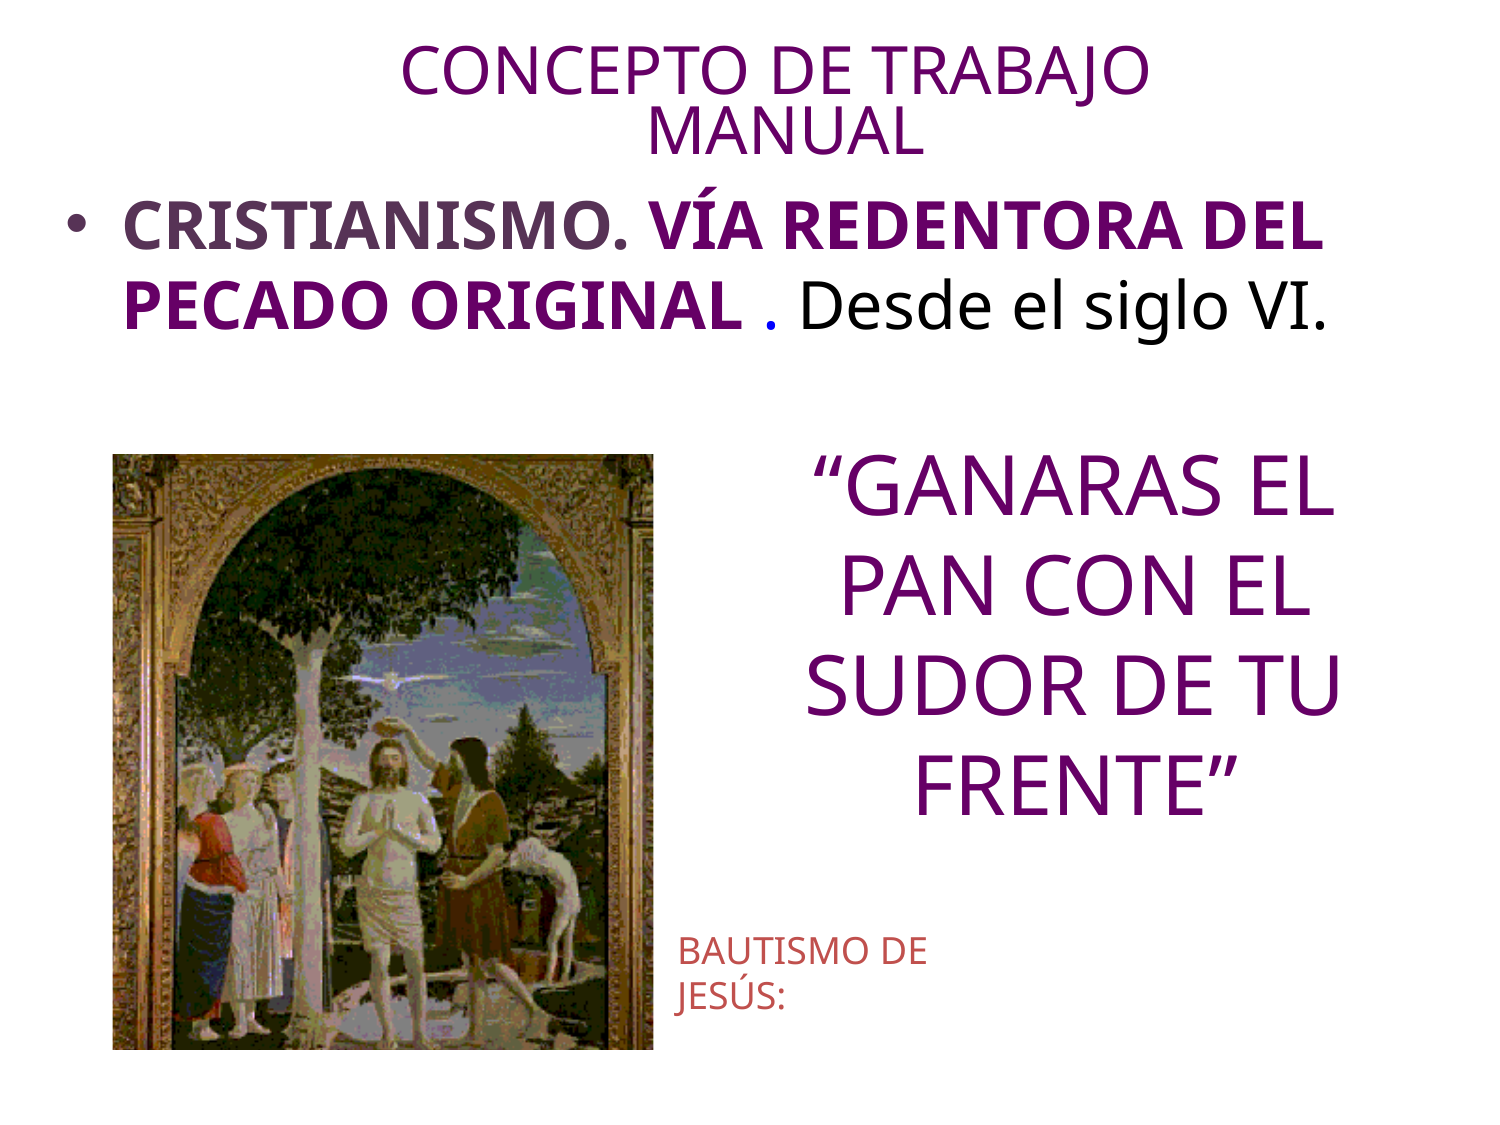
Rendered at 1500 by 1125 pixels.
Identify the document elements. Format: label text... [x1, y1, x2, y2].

text_box BAUTISMO DE JESÚS: [662, 919, 963, 1025]
text_box “GANARAS EL PAN CON EL SUDOR DE TU FRENTE” [737, 424, 1413, 840]
list CRISTIANISMO. VÍA REDENTORA DEL PECADO ORIGINAL . Desde el siglo VI. [50, 174, 1482, 1025]
title CONCEPTO DE TRABAJO MANUAL [53, 24, 1500, 188]
picture [112, 454, 654, 1051]
